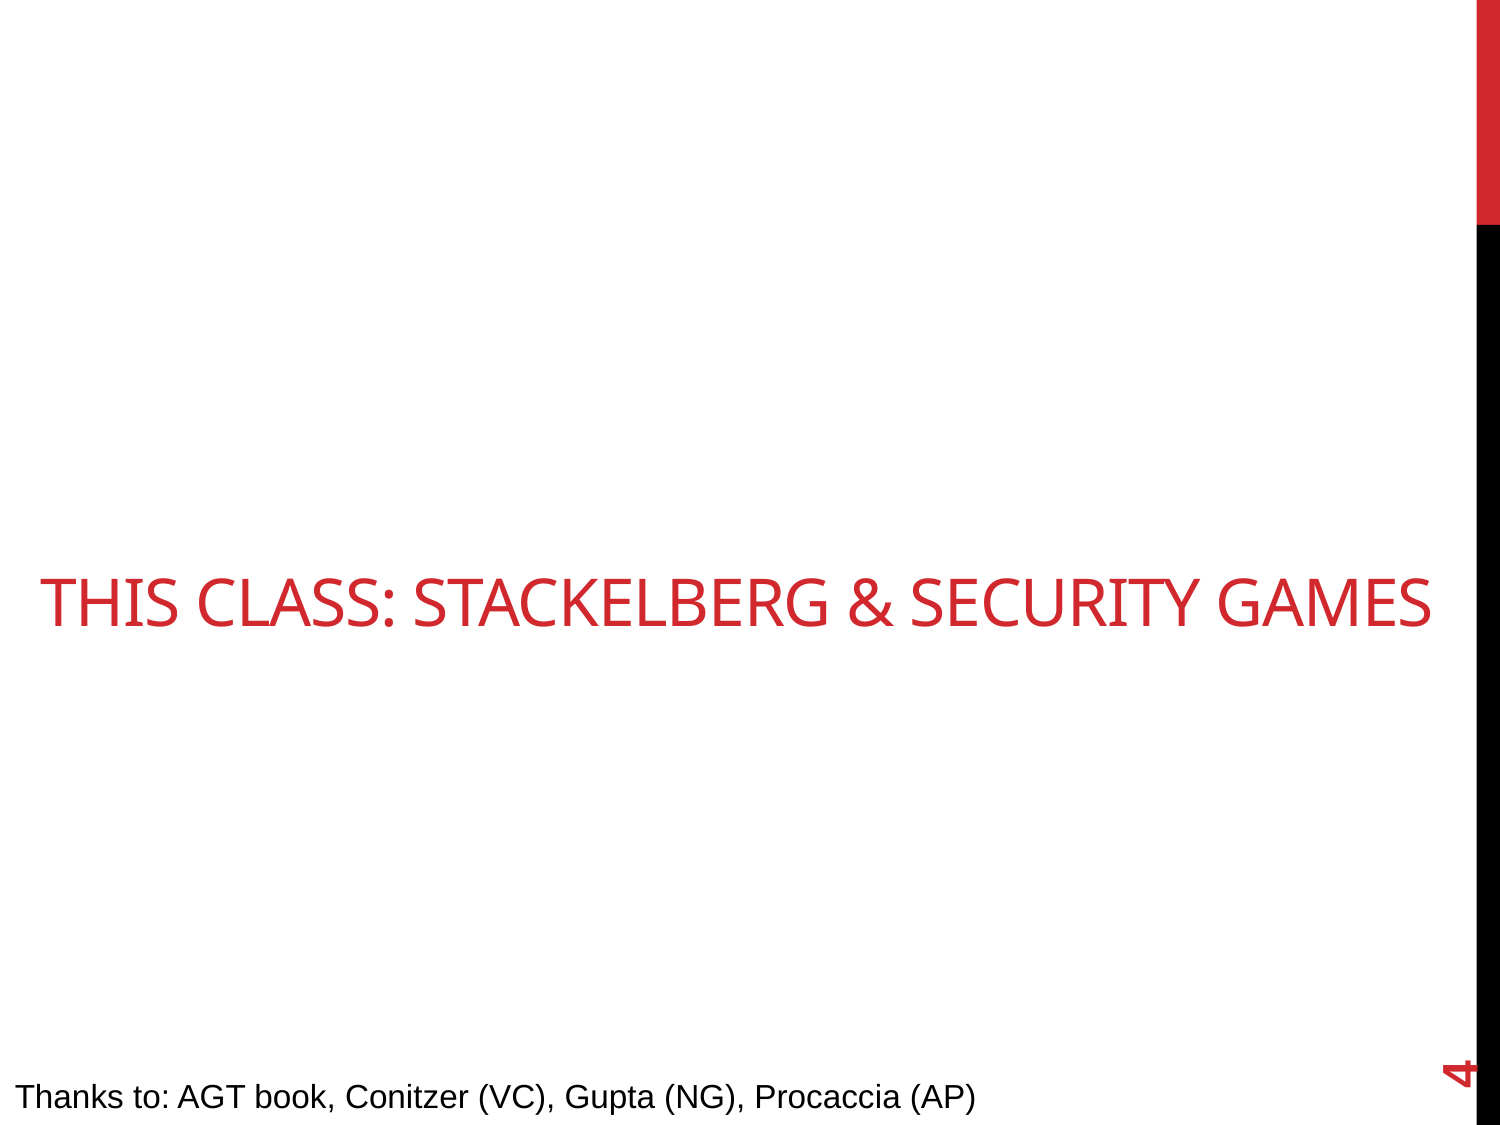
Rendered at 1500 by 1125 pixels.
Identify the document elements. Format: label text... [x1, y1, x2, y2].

title This class: Stackelberg & Security Games [0, 478, 1475, 647]
text_box Thanks to: AGT book, Conitzer (VC), Gupta (NG), Procaccia (AP) [0, 1067, 1428, 1122]
slide_number 4 [1427, 887, 1488, 1104]
